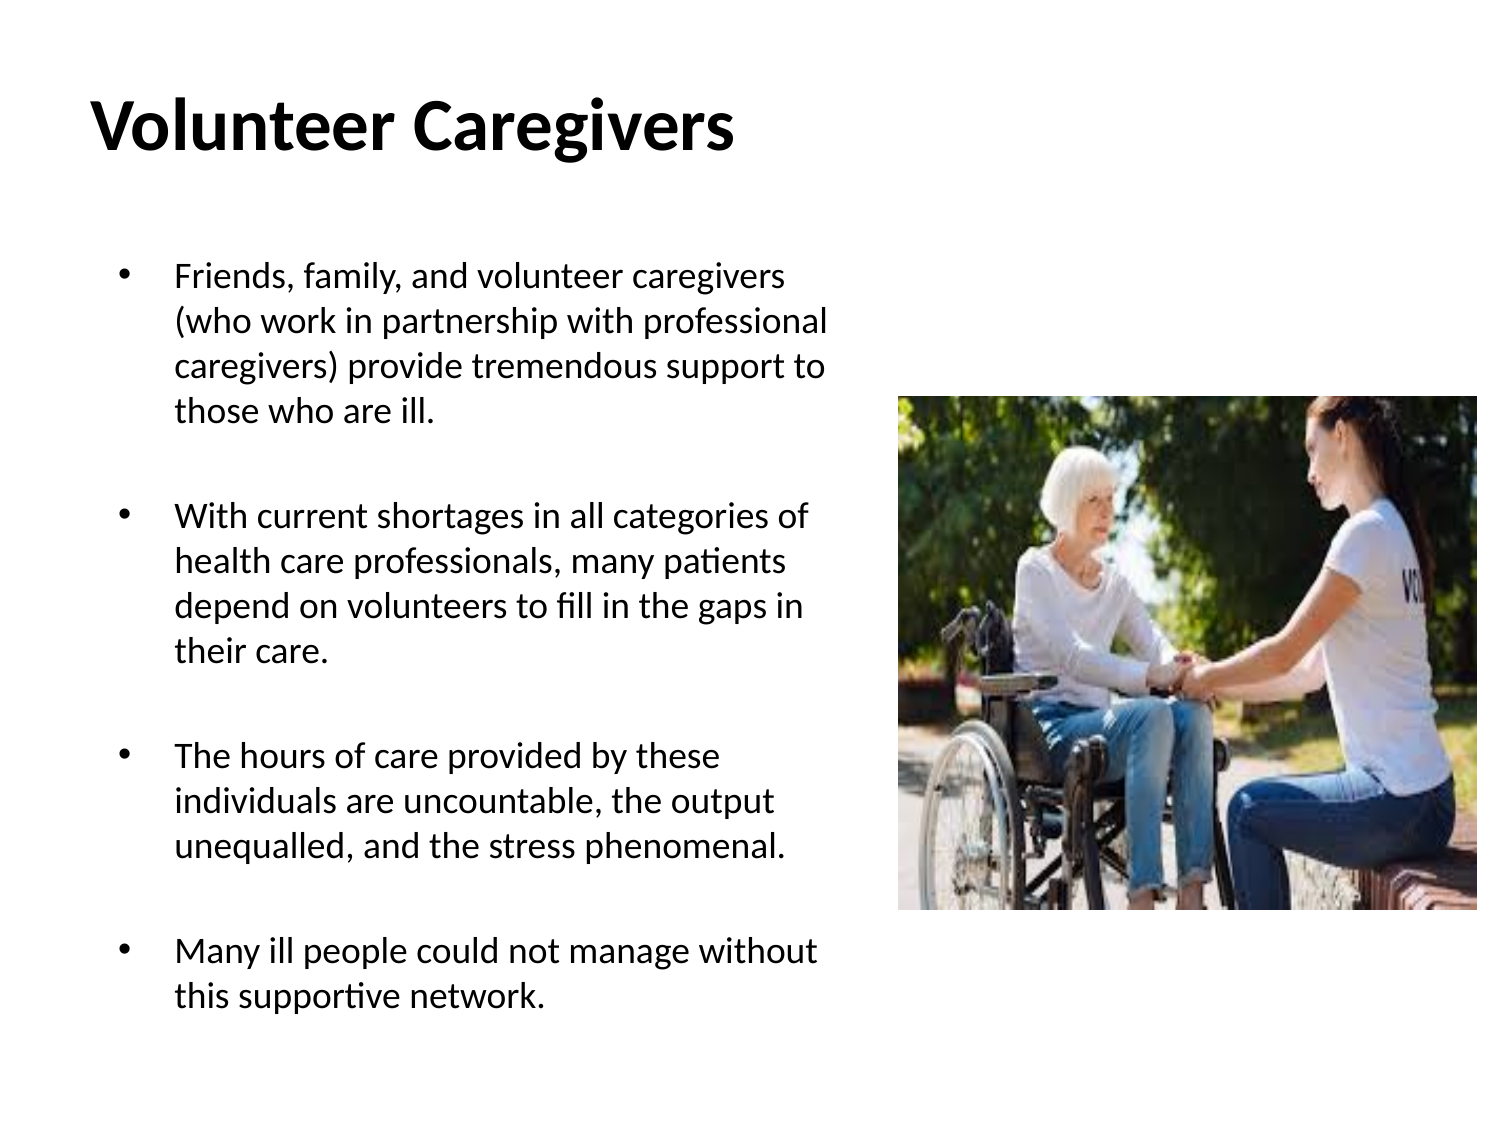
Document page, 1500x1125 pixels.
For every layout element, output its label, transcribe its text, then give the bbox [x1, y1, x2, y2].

title Volunteer Caregivers [75, 45, 1425, 197]
list Friends, family, and volunteer caregivers (who work in partnership with professional caregivers) provide tremendous support to those who are ill. With current shortages in all categories of health care professionals, many patients depend on volunteers to fill in the gaps in their care. The hours of care provided by these individuals are uncountable, the output unequalled, and the stress phenomenal. Many ill people could not manage without this supportive network. [103, 243, 850, 1047]
picture [898, 396, 1477, 910]
